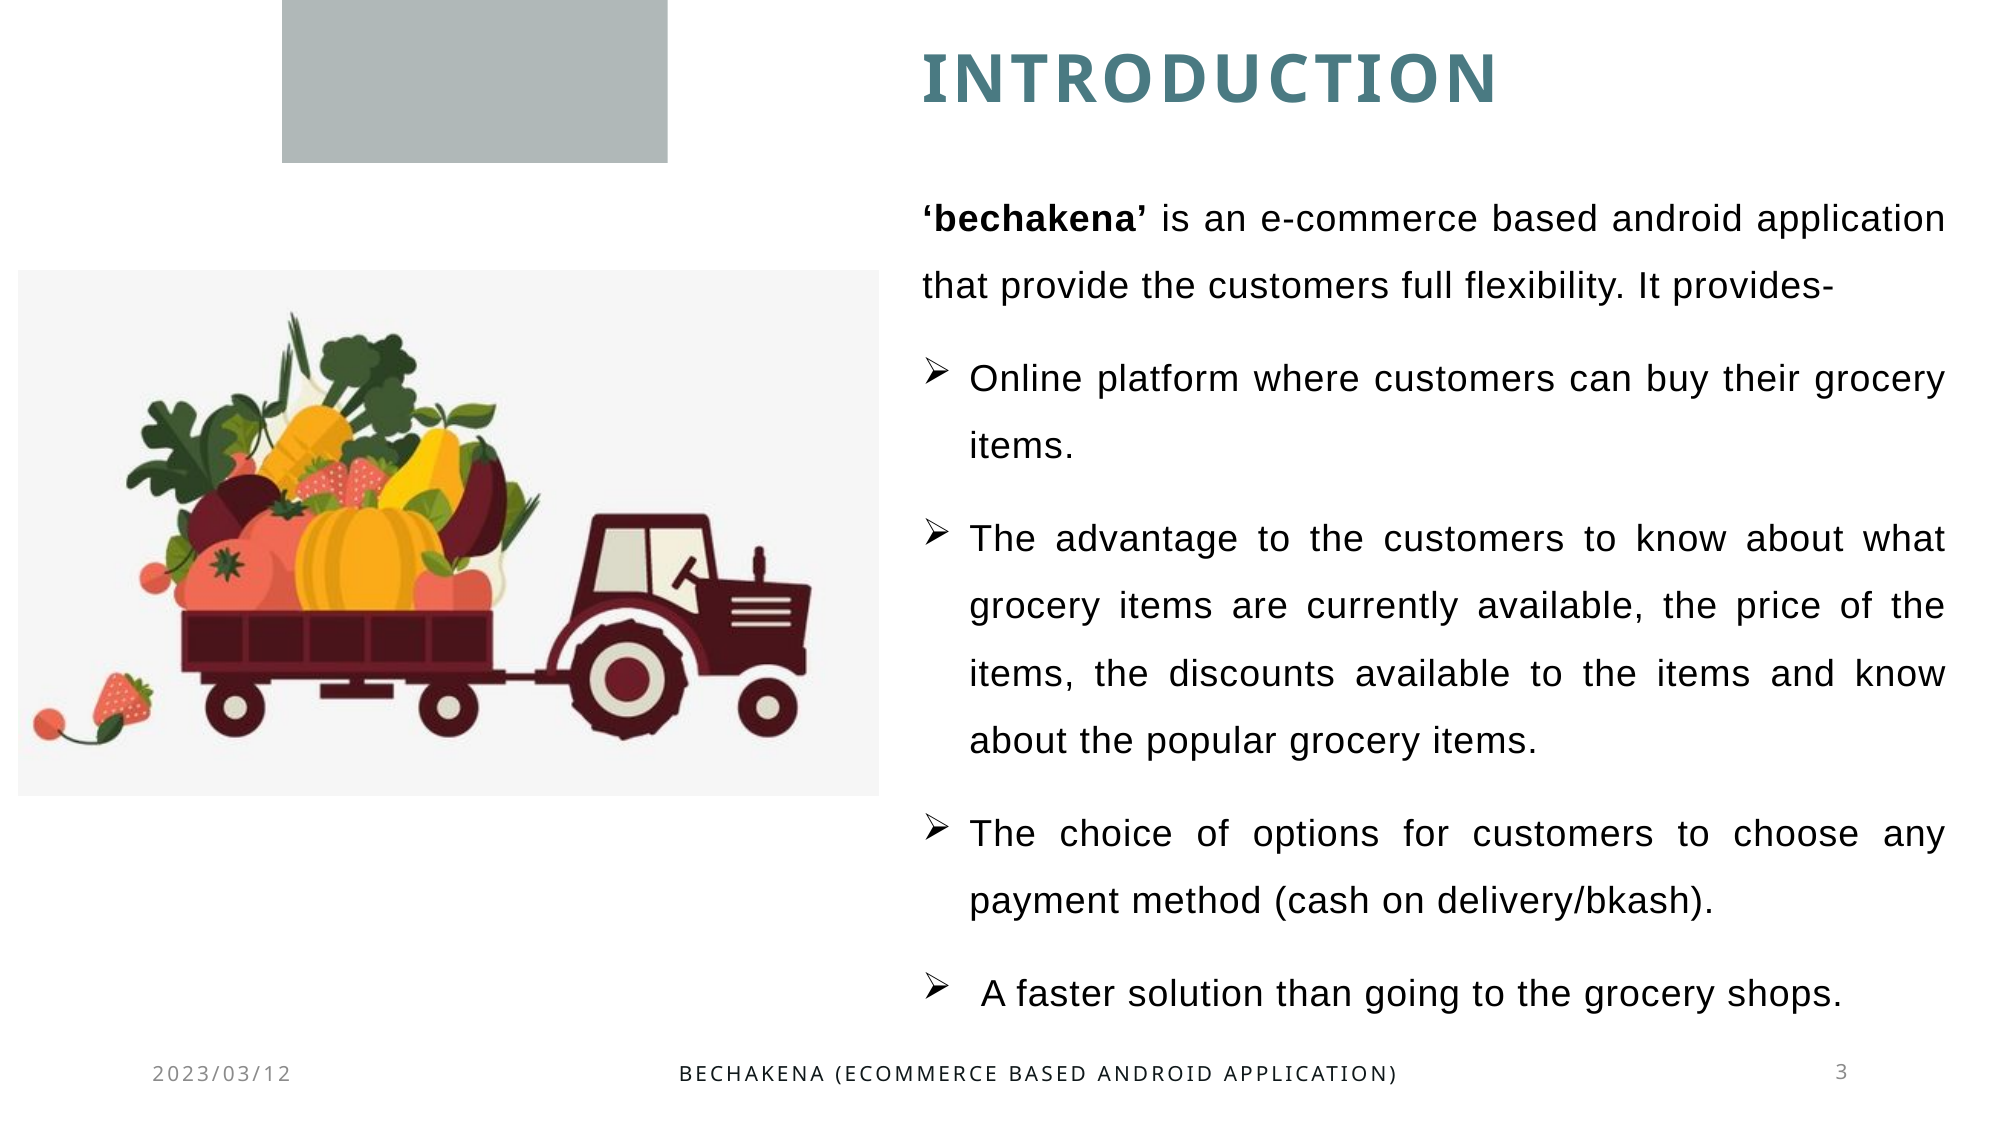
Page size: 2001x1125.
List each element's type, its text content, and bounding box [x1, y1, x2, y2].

text_box [281, 0, 669, 164]
title Introduction [907, 38, 1687, 125]
slide_number 3 [1412, 1042, 1863, 1103]
picture [18, 270, 879, 796]
list ‘bechakena’ is an e-commerce based android application that provide the customers full flexibility. It provides- Online platform where customers can buy their grocery items. The advantage to the customers to know about what grocery items are currently available, the price of the items, the discounts available to the items and know about the popular grocery items. The choice of options for customers to choose any payment method (cash on delivery/bkash). A faster solution than going to the grocery shops. [907, 163, 1963, 1087]
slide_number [137, 1042, 528, 1103]
footer Bechakena (ecommerce based android application) [662, 1042, 1412, 1103]
